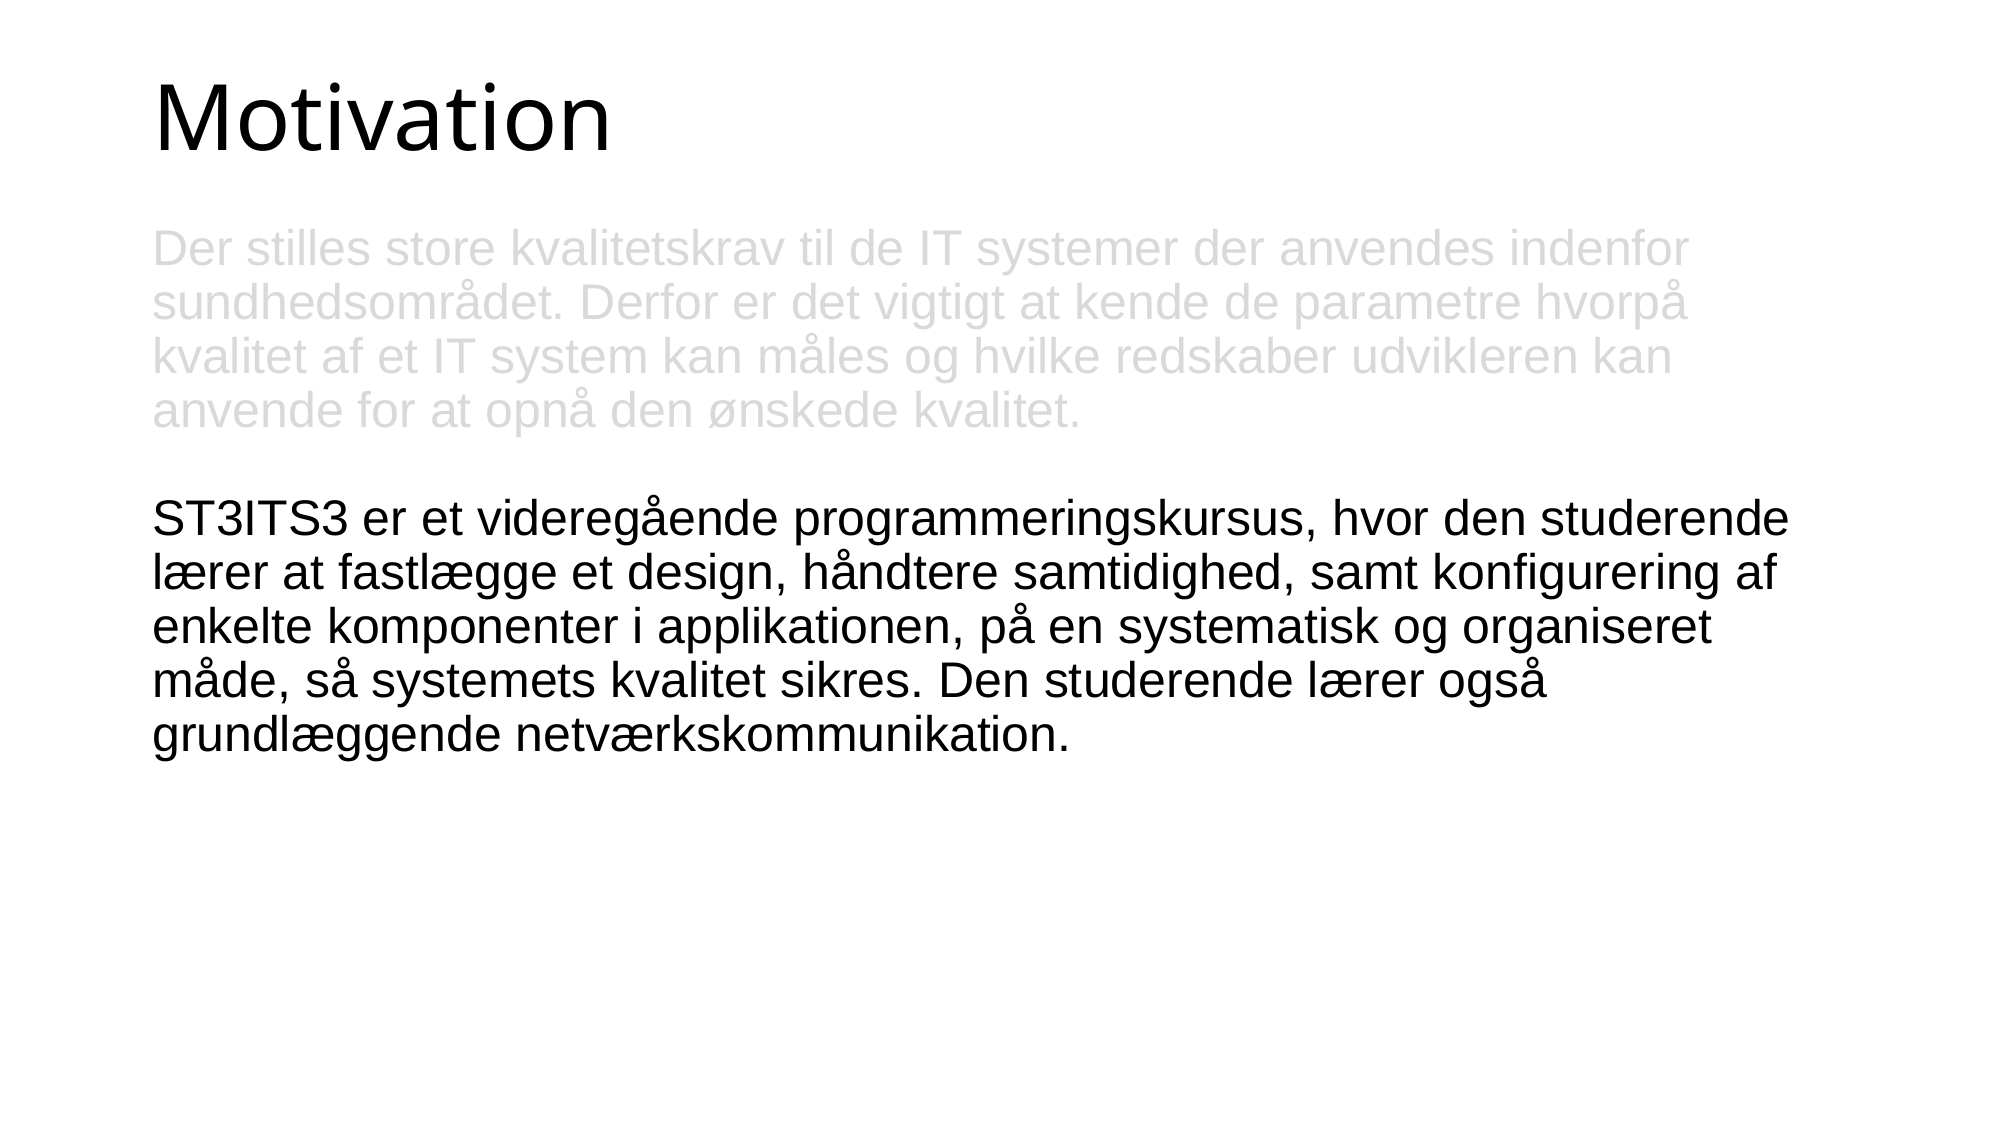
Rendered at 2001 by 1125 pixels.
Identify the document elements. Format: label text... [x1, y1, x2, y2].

text_box Motivation [137, 59, 1863, 182]
text_box Der stilles store kvalitetskrav til de IT systemer der anvendes indenfor sundhedsområdet. Derfor er det vigtigt at kende de parametre hvorpå kvalitet af et IT system kan måles og hvilke redskaber udvikleren kan anvende for at opnå den ønskede kvalitet. ST3ITS3 er et videregående programmeringskursus, hvor den studerende lærer at fastlægge et design, håndtere samtidighed, samt konfigurering af enkelte komponenter i applikationen, på en systematisk og organiseret måde, så systemets kvalitet sikres. Den studerende lærer også grundlæggende netværkskommunikation. [137, 215, 1863, 1014]
